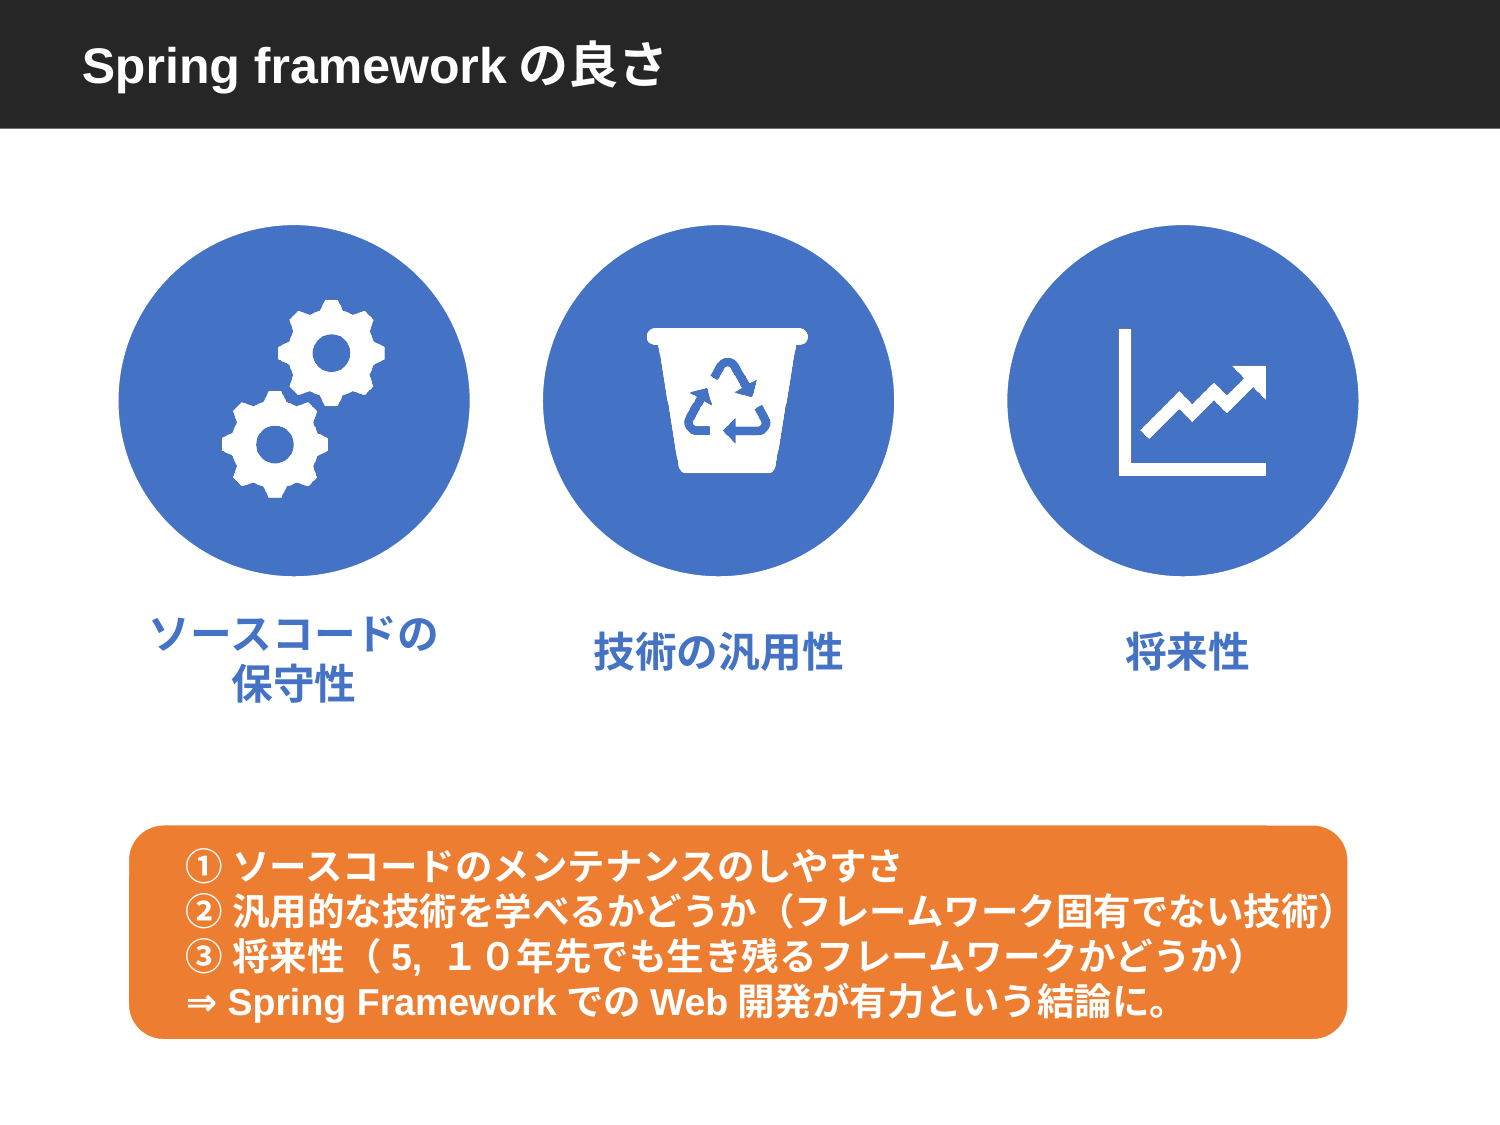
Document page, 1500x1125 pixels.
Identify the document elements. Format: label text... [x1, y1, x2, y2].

text_box 将来性 [1110, 618, 1266, 684]
picture [1088, 298, 1296, 506]
text_box [125, 822, 1341, 1043]
text_box 技術の汎用性 [578, 618, 859, 684]
text_box ソースコードの 保守性 [134, 600, 455, 716]
text_box [539, 221, 898, 580]
text_box [115, 221, 473, 580]
text_box [1004, 221, 1362, 580]
text_box Spring frameworkの良さ [67, 26, 874, 102]
text_box ①ソースコードのメンテナンスのしやすさ ②汎用的な技術を学べるかどうか（フレームワーク固有でない技術） ③将来性（5, １０年先でも生き残るフレームワークかどうか） ⇒ Spring FrameworkでのWeb開発が有力という結論に。 [171, 835, 1372, 1031]
picture [183, 278, 423, 519]
picture [625, 298, 829, 503]
text_box [0, 0, 1500, 130]
